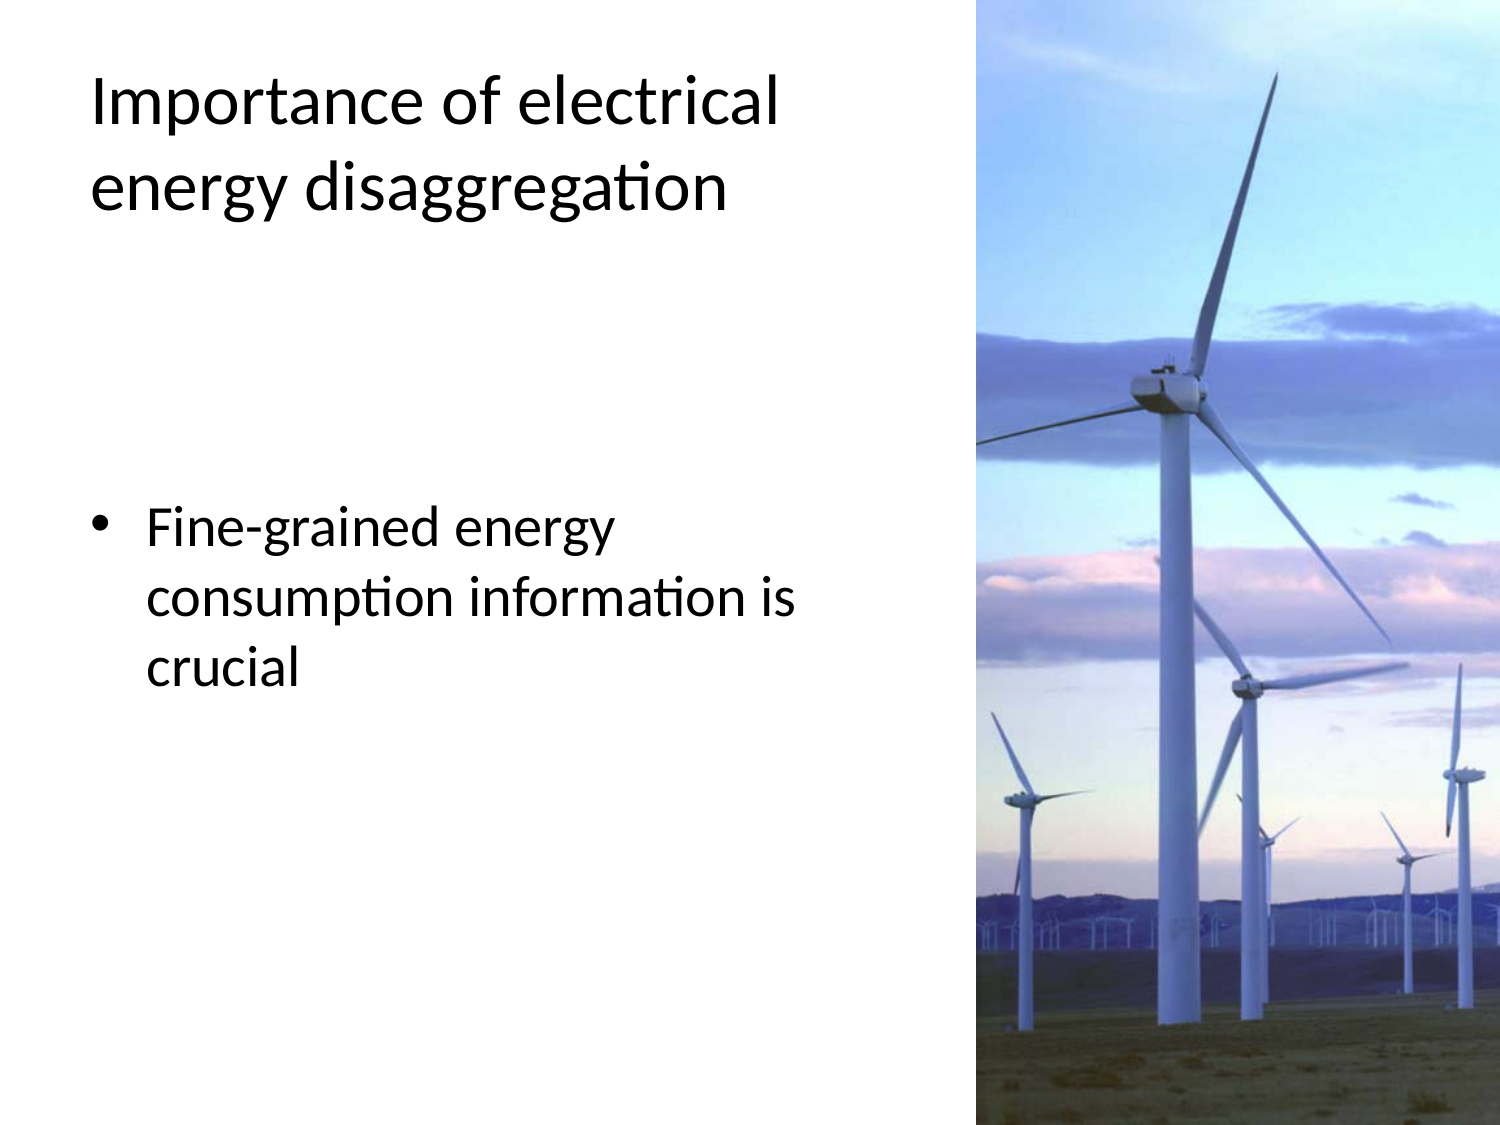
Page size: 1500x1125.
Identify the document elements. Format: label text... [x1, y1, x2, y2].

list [975, 0, 1500, 1125]
list Fine-grained energy consumption information is crucial [75, 262, 931, 1005]
title Importance of electrical energy disaggregation [75, 45, 970, 233]
